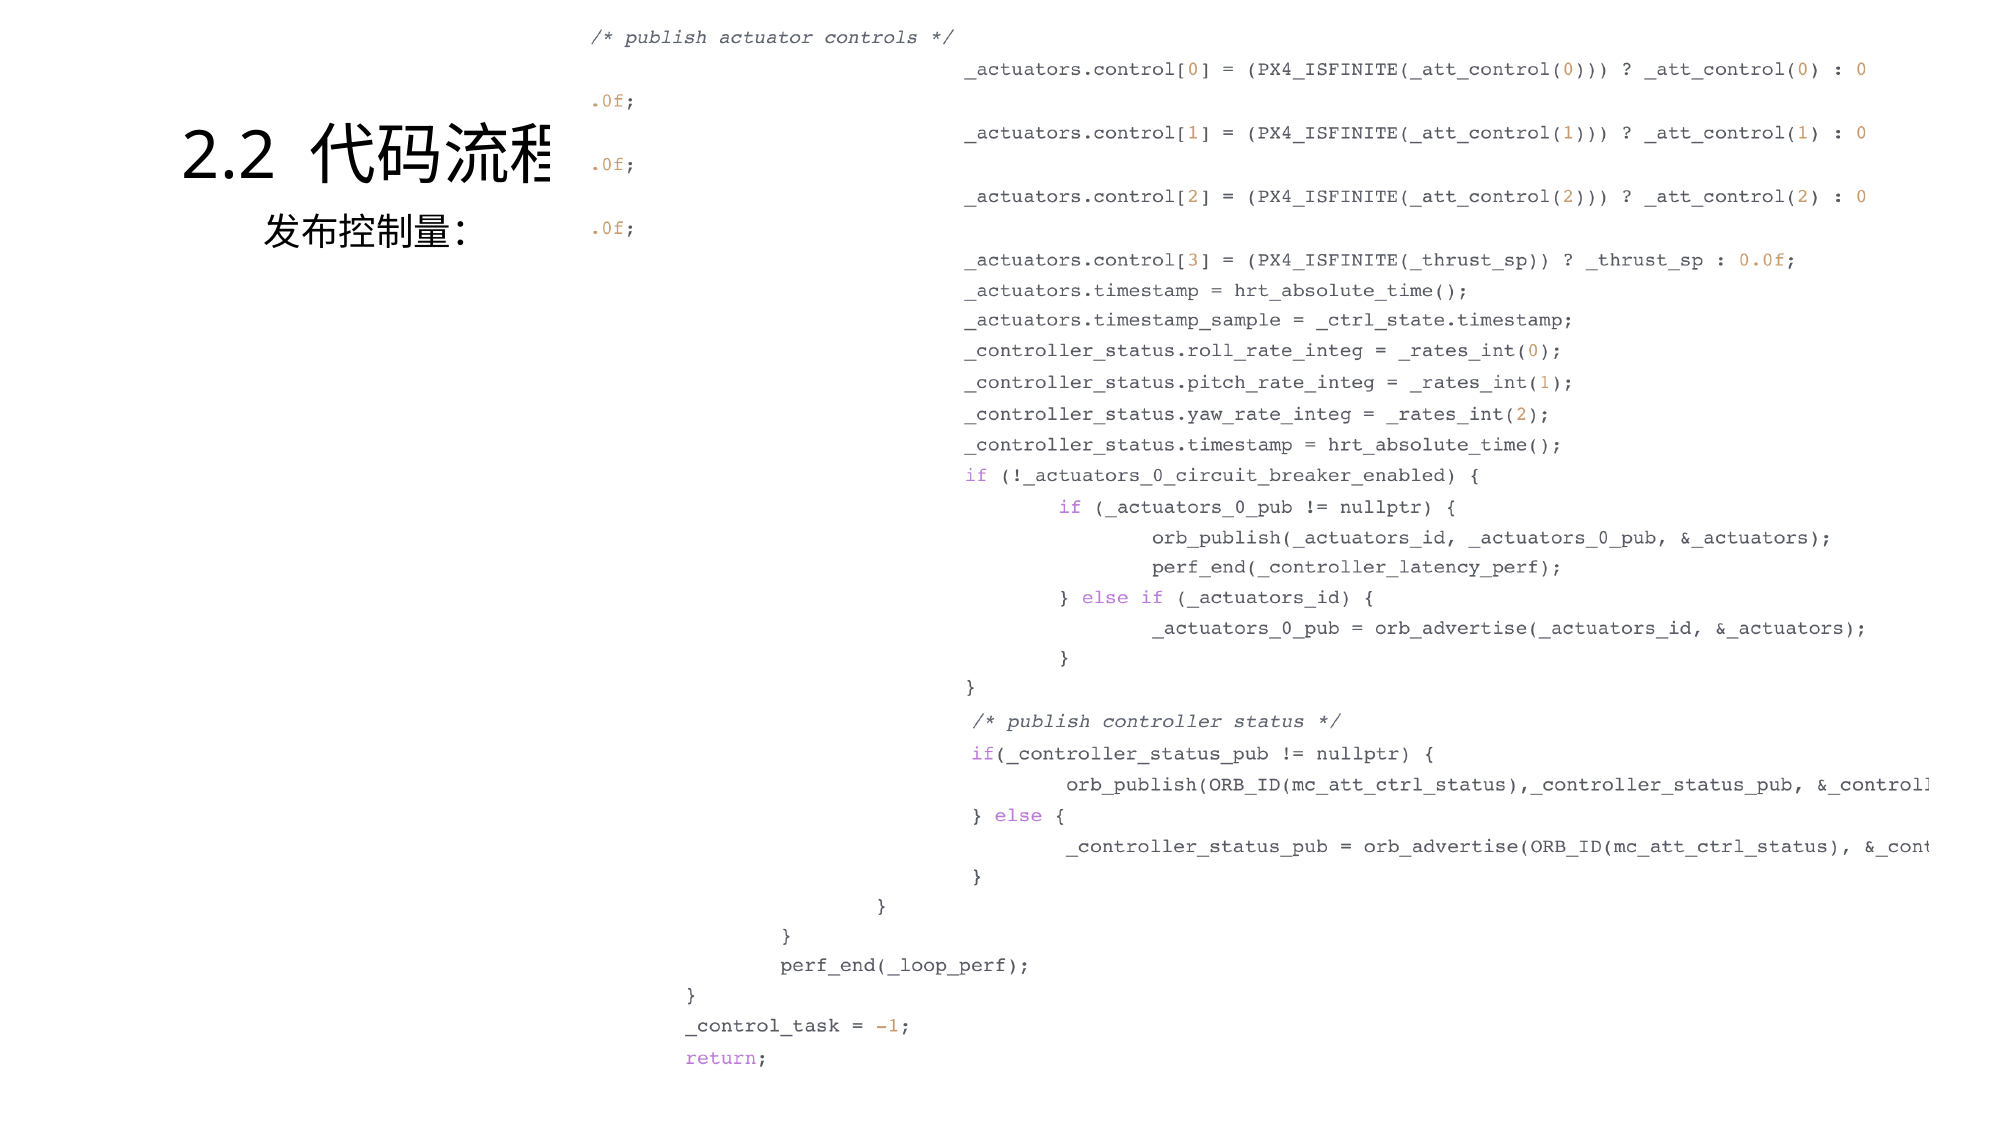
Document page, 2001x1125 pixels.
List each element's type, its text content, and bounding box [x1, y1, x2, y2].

picture [550, 709, 1929, 1078]
text_box 发布控制量： [248, 200, 550, 261]
picture [550, 22, 1908, 702]
text_box 2.2 代码流程 [167, 104, 550, 200]
